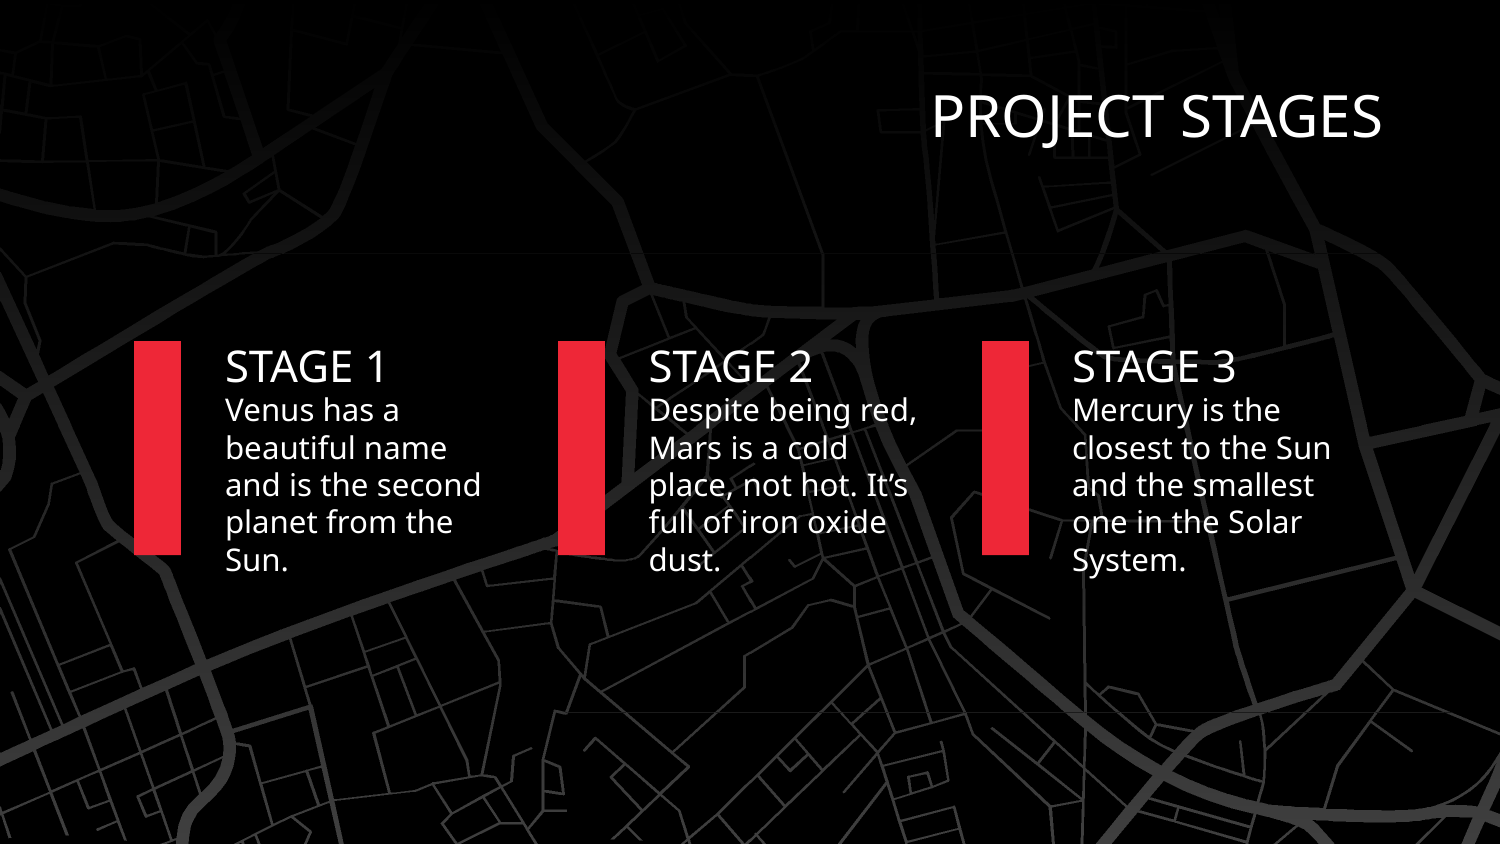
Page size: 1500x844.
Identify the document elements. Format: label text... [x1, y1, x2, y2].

text_box [982, 341, 1029, 556]
title STAGE 2 [633, 333, 948, 397]
text_box [558, 341, 605, 556]
subtitle Despite being red, Mars is a cold place, not hot. It’s full of iron oxide dust. [633, 397, 948, 572]
subtitle Mercury is the closest to the Sun and the smallest one in the Solar System. [1057, 397, 1372, 572]
subtitle Venus has a beautiful name and is the second planet from the Sun. [209, 397, 524, 572]
title PROJECT STAGES [827, 64, 1399, 144]
title STAGE 3 [1057, 333, 1372, 397]
title STAGE 1 [209, 333, 524, 397]
text_box [134, 341, 181, 556]
